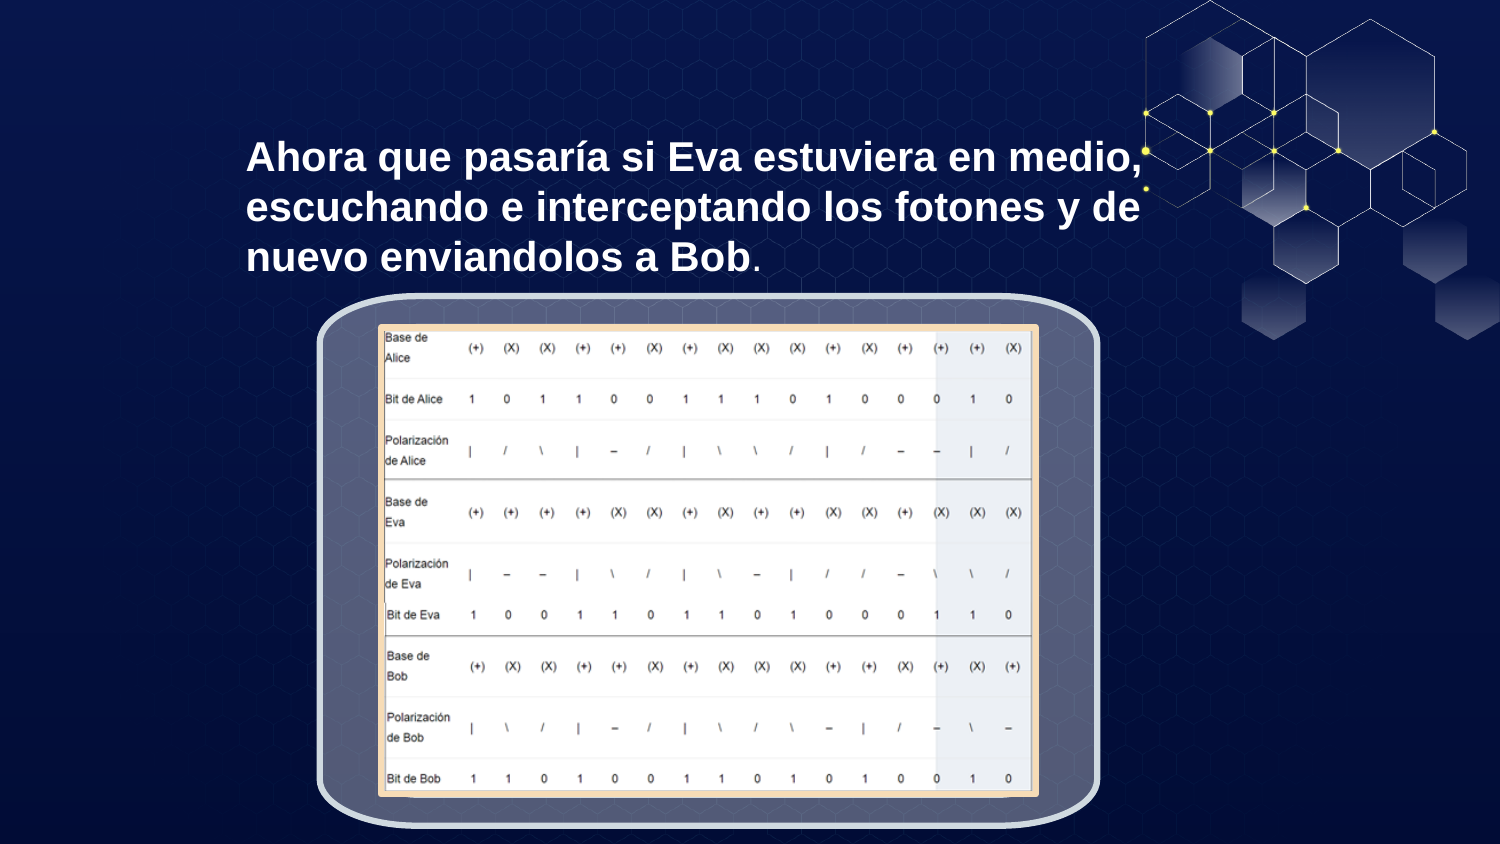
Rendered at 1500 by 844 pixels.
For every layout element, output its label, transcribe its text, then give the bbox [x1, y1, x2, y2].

picture [102, 0, 1500, 844]
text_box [319, 295, 1098, 826]
text_box Ahora que pasaría si Eva estuviera en medio, escuchando e interceptando los fotones y de nuevo enviandolos a Bob. [230, 115, 1259, 334]
